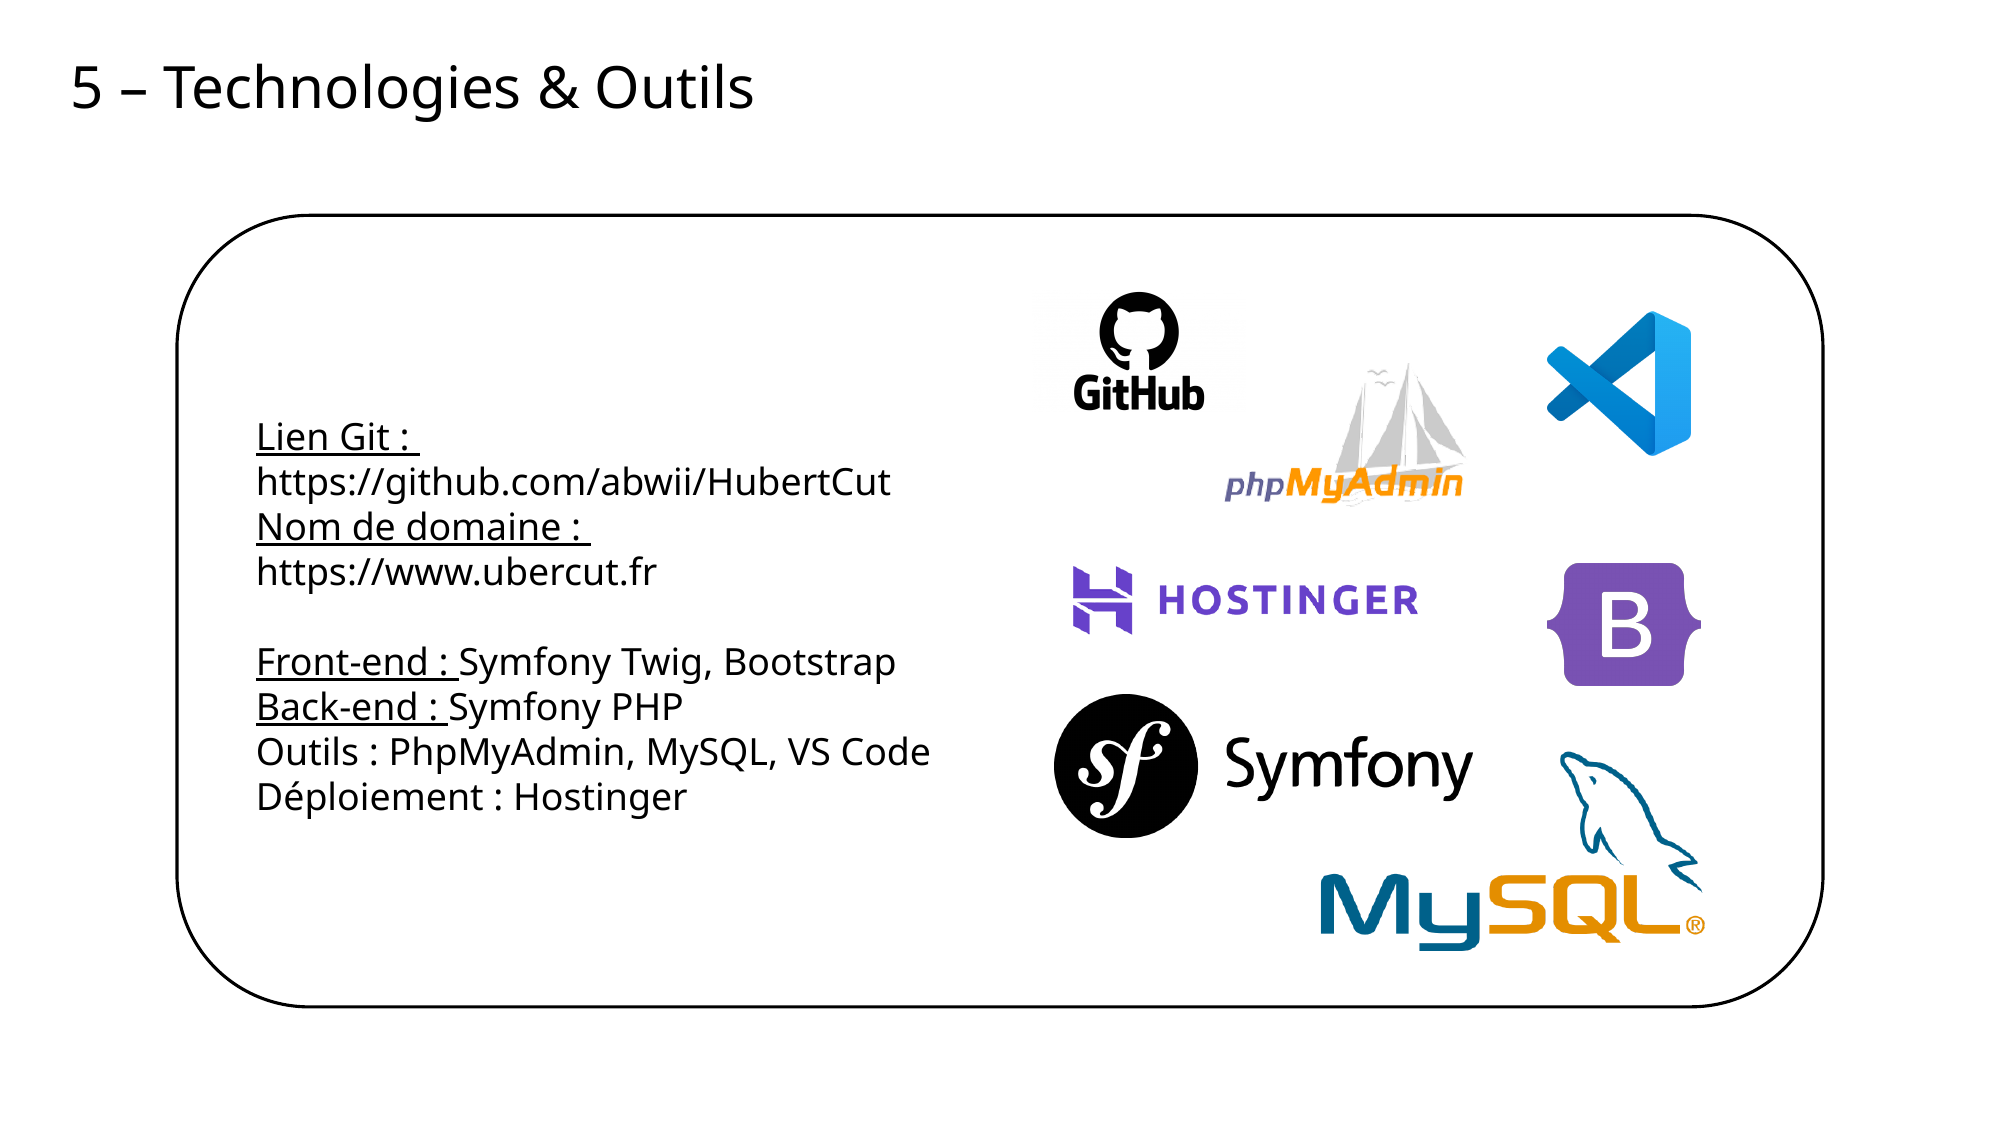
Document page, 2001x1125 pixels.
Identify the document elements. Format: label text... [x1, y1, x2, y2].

picture [1546, 563, 1701, 687]
picture [1547, 311, 1692, 456]
text_box 5 – Technologies & Outils [56, 42, 848, 128]
text_box [175, 213, 1825, 1009]
picture [1031, 290, 1706, 951]
text_box Lien Git : https://github.com/abwii/HubertCut Nom de domaine : https://www.ubercut.fr Front-end : Symfony Twig, Bootstrap Back-end : Symfony PHP Outils : PhpMyAdmin, MySQL, VS Code Déploiement : Hostinger [241, 405, 1045, 826]
